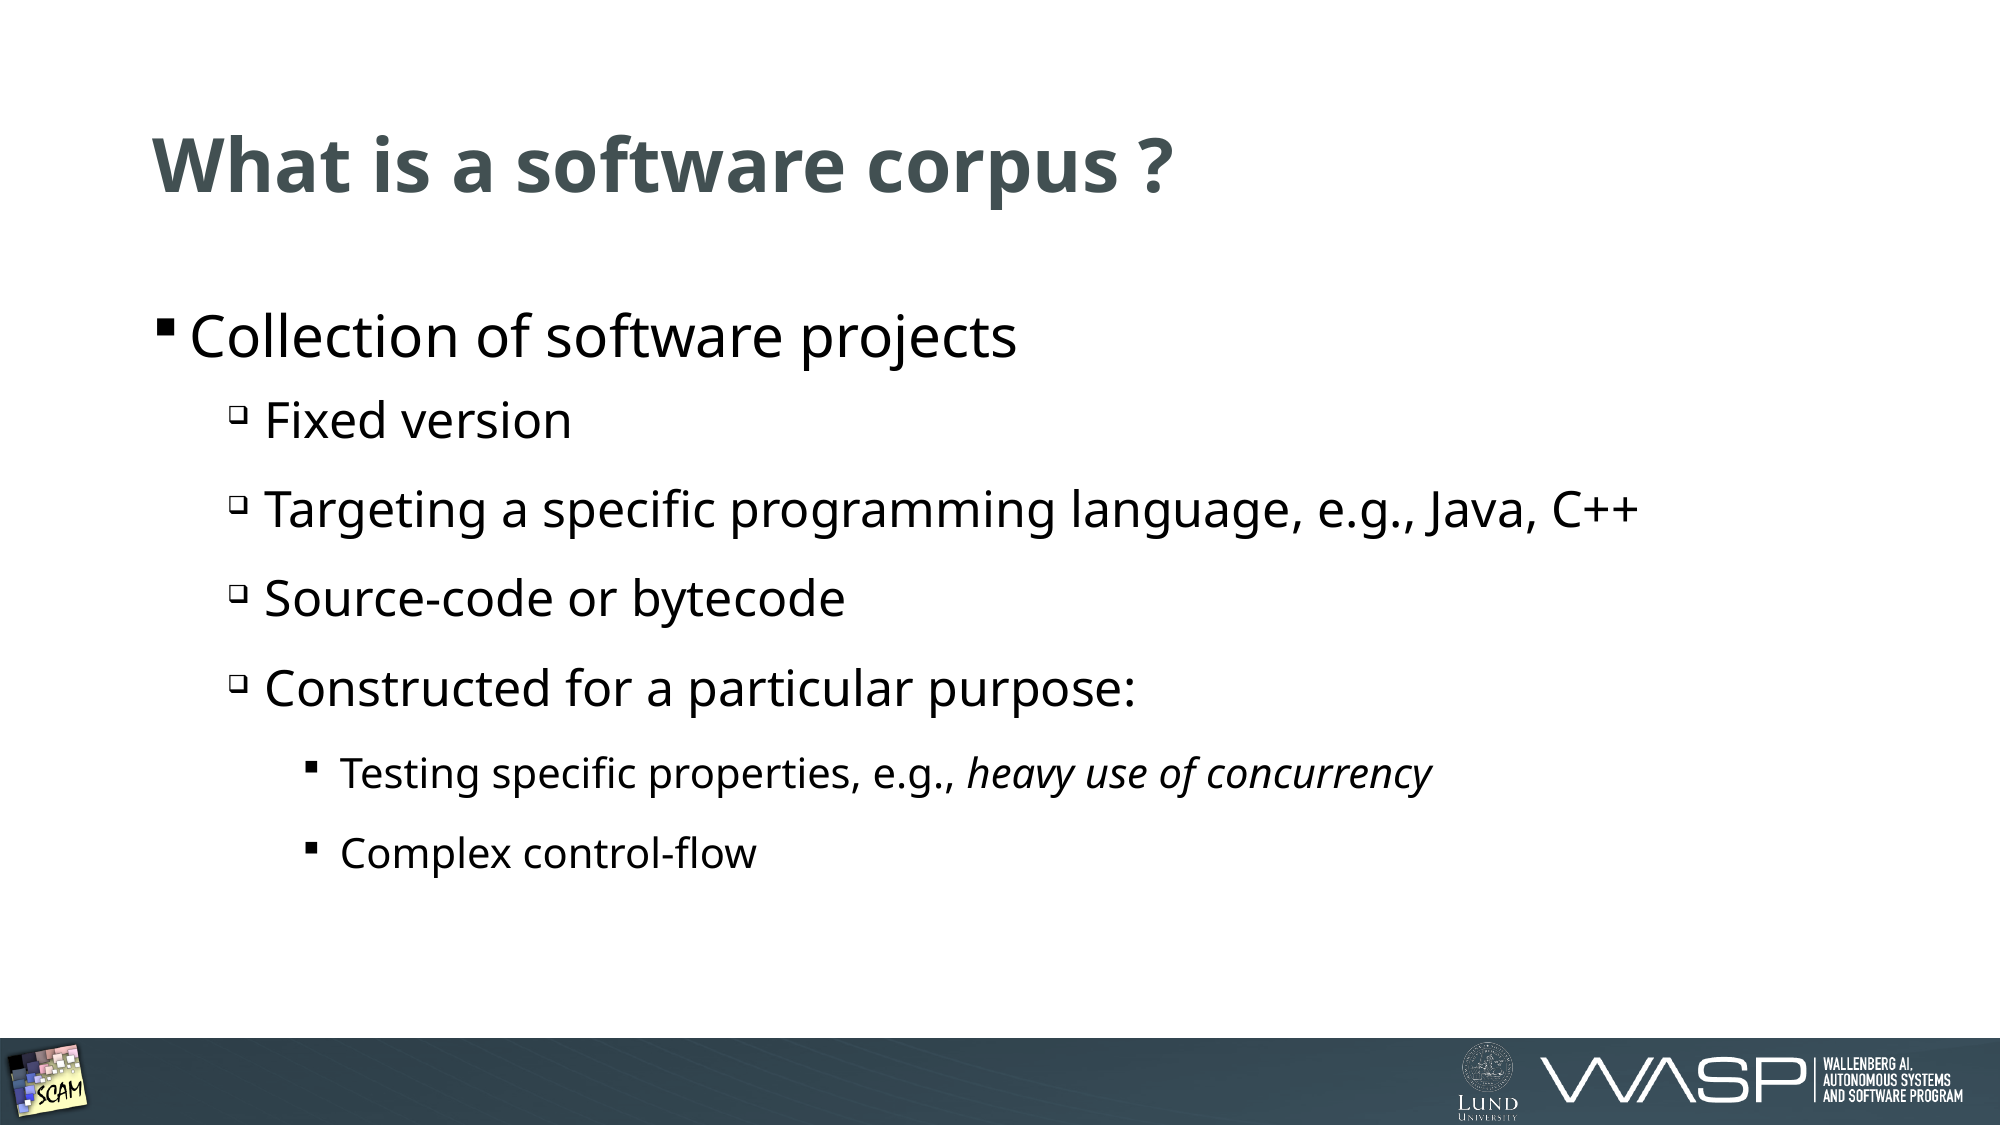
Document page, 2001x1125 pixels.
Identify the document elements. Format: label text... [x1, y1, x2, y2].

title What is a software corpus ? [137, 59, 1863, 278]
picture [0, 1038, 94, 1125]
picture [1453, 1038, 1523, 1125]
list Collection of software projects Fixed version Targeting a specific programming language, e.g., Java, C++ Source-code or bytecode Constructed for a particular purpose: Testing specific properties, e.g., heavy use of concurrency Complex control-flow [137, 299, 1863, 1014]
